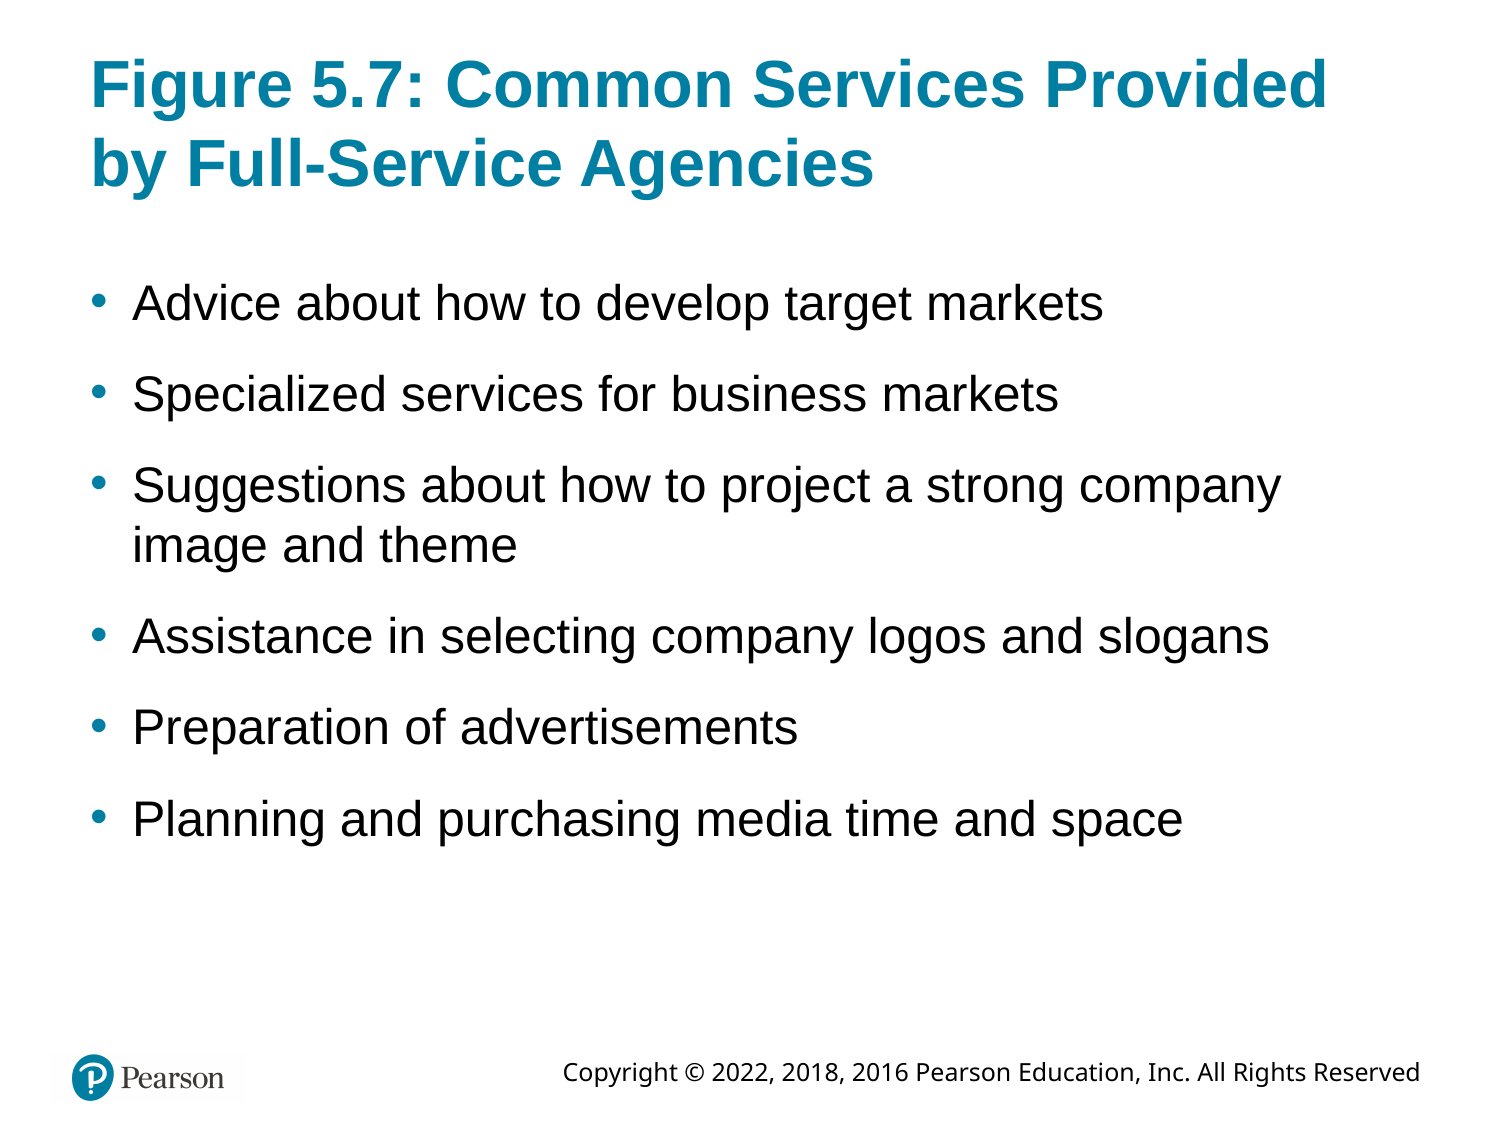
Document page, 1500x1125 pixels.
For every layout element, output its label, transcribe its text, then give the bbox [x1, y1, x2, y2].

picture [51, 1053, 245, 1102]
title Figure 5.7: Common Services Provided by Full-Service Agencies [75, 35, 1425, 216]
list Advice about how to develop target markets Specialized services for business markets Suggestions about how to project a strong company image and theme Assistance in selecting company logos and slogans Preparation of advertisements Planning and purchasing media time and space [75, 255, 1426, 1021]
